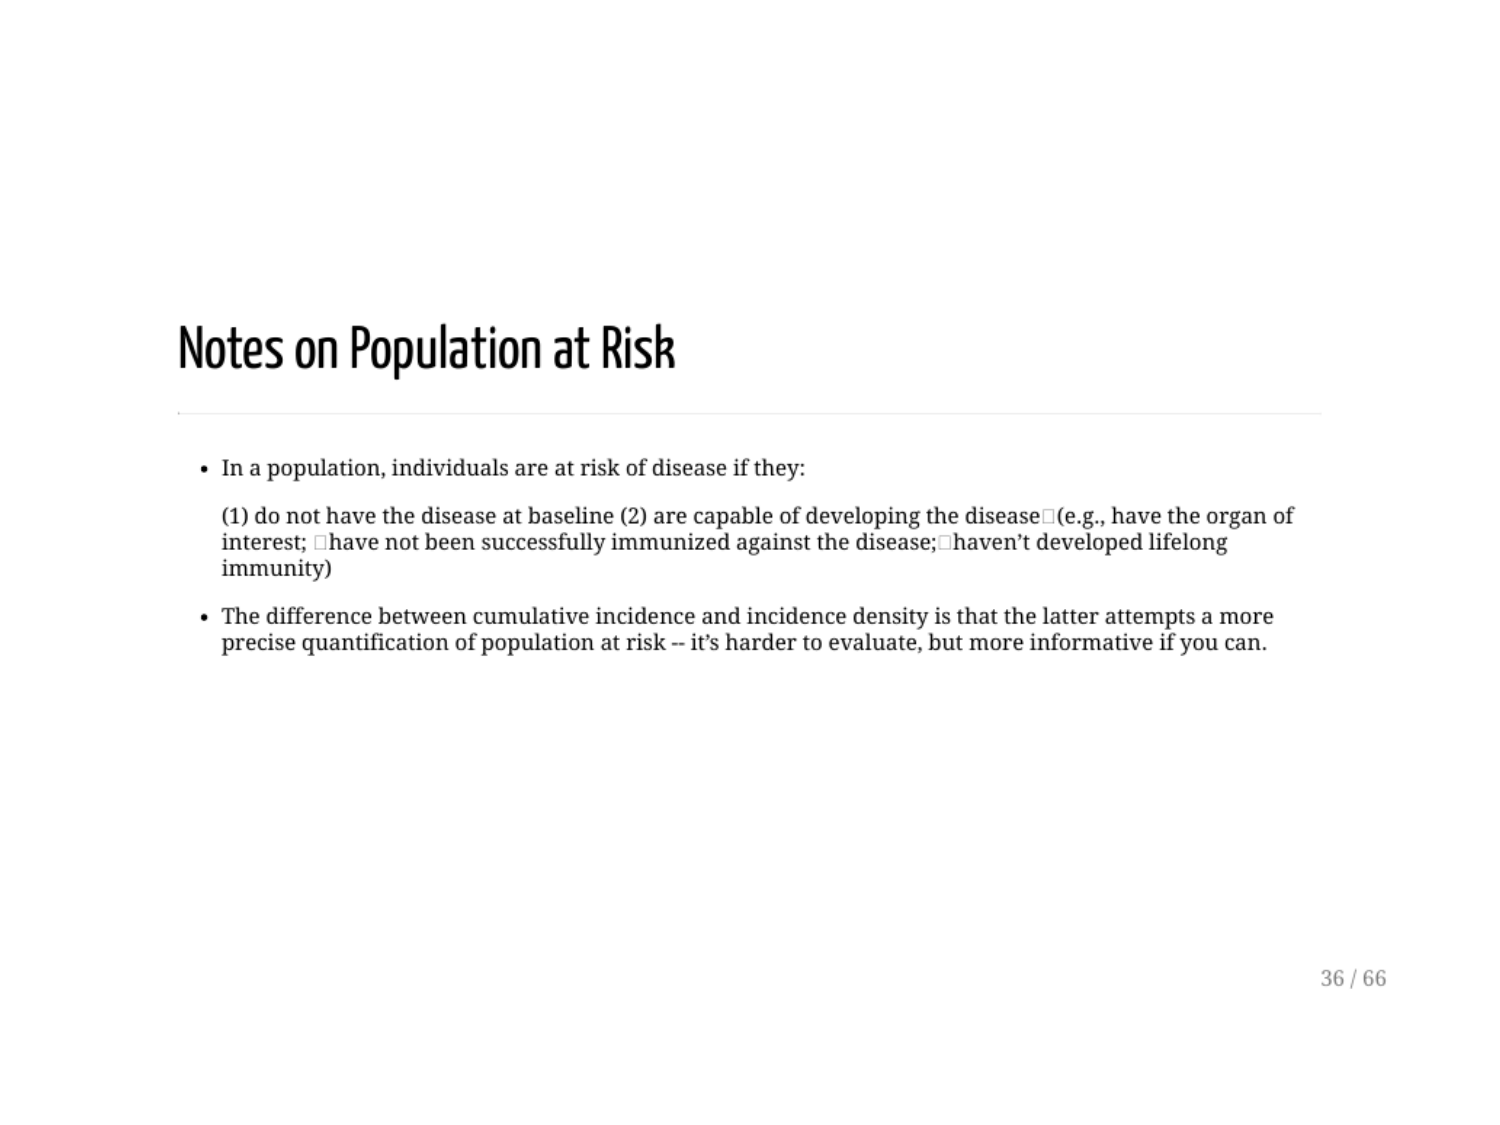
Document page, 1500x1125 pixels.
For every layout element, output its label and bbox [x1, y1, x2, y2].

picture [91, 262, 1409, 1005]
